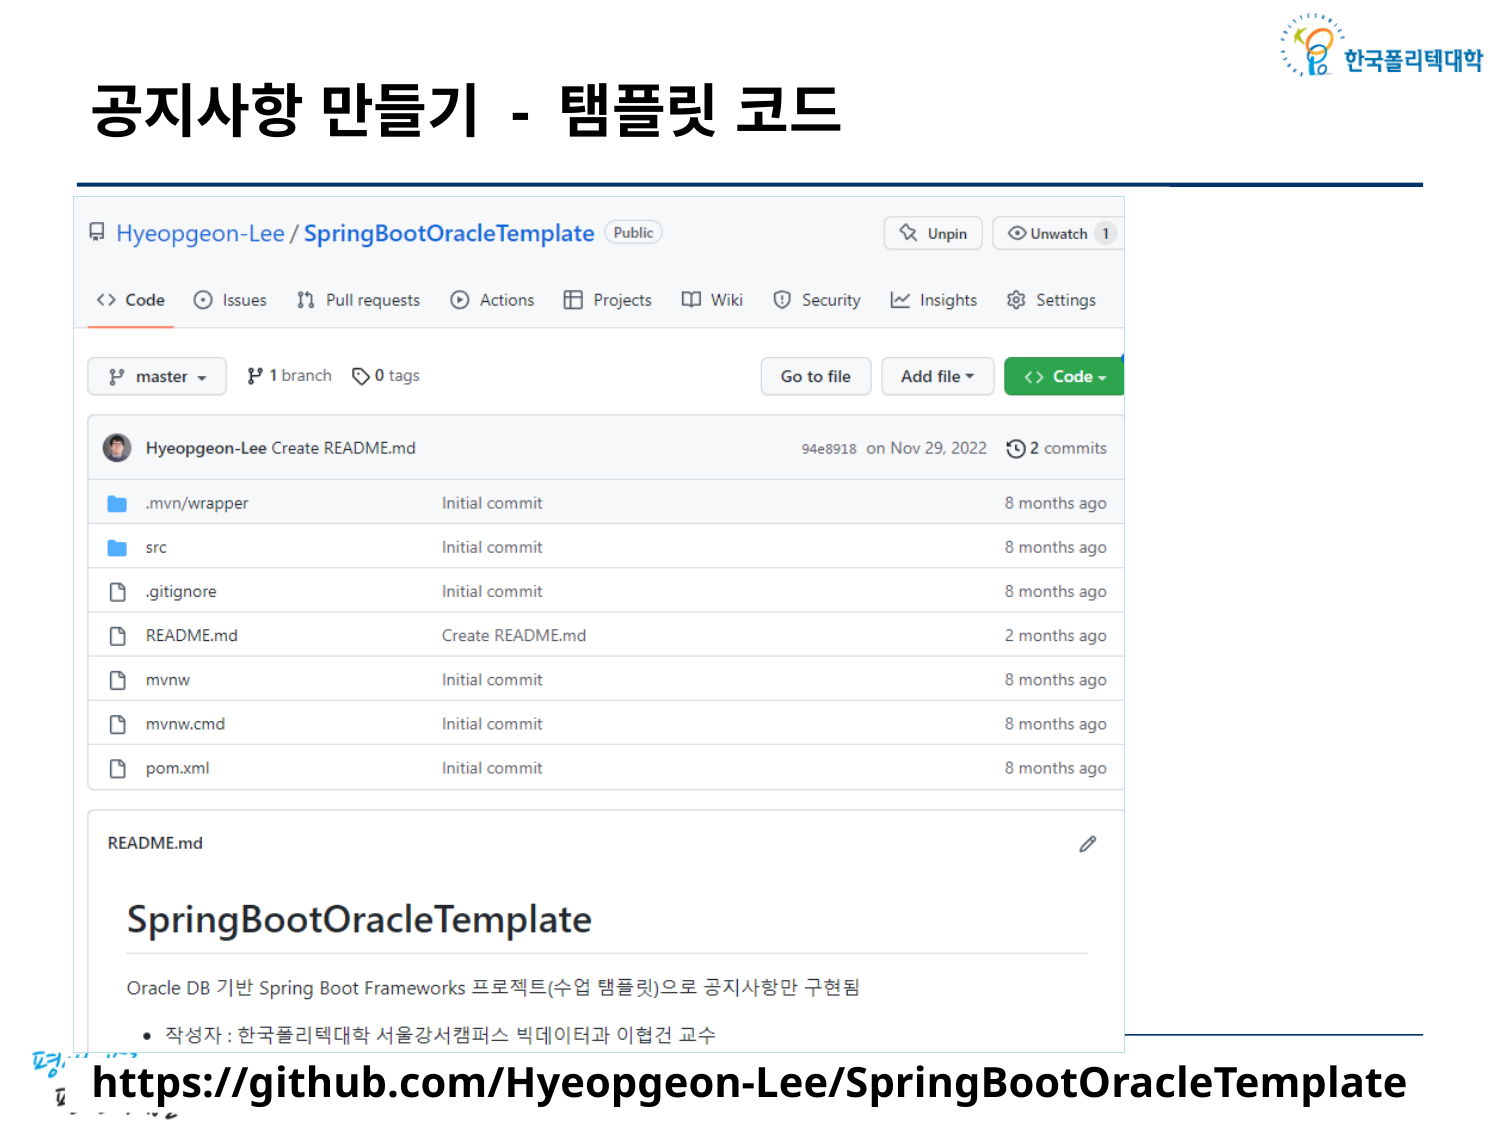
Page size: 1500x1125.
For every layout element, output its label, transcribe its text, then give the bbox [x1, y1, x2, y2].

text_box https://github.com/Hyeopgeon-Lee/SpringBootOracleTemplate [64, 1057, 1436, 1113]
picture [17, 195, 1125, 1122]
title 공지사항 만들기 - 탬플릿 코드 [74, 44, 1426, 173]
picture [1275, 6, 1489, 84]
